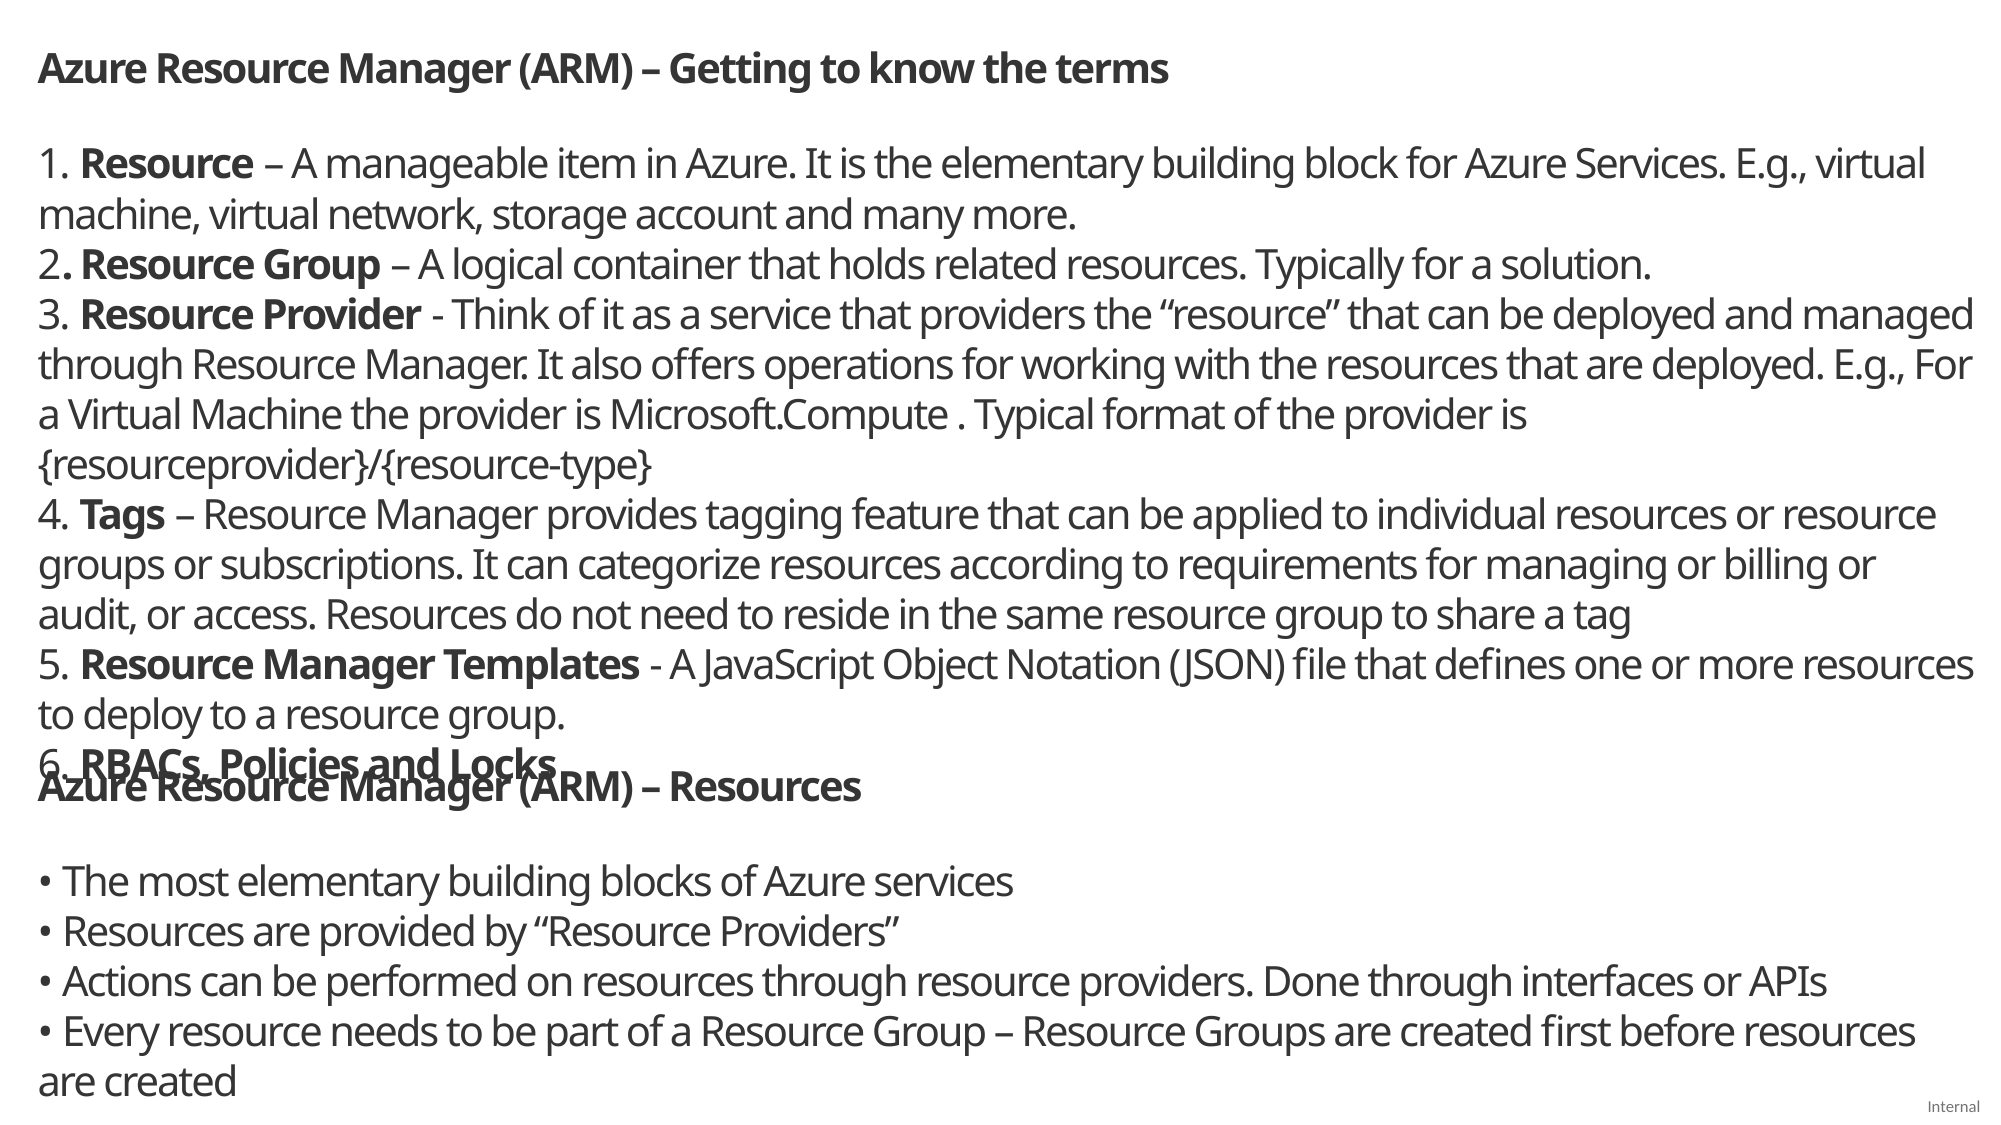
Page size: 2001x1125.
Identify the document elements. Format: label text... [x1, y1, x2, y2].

text_box Azure Resource Manager (ARM) – Getting to know the terms 1. Resource – A manageable item in Azure. It is the elementary building block for Azure Services. E.g., virtual machine, virtual network, storage account and many more. 2. Resource Group – A logical container that holds related resources. Typically for a solution. 3. Resource Provider - Think of it as a service that providers the “resource” that can be deployed and managed through Resource Manager. It also offers operations for working with the resources that are deployed. E.g., For a Virtual Machine the provider is Microsoft.Compute . Typical format of the provider is {resourceprovider}/{resource-type} 4. Tags – Resource Manager provides tagging feature that can be applied to individual resources or resource groups or subscriptions. It can categorize resources according to requirements for managing or billing or audit, or access. Resources do not need to reside in the same resource group to share a tag 5. Resource Manager Templates - A JavaScript Object Notation (JSON) file that defines one or more resources to deploy to a resource group. 6. RBACs, Policies and Locks [22, 34, 2000, 795]
text_box Azure Resource Manager (ARM) – Resources • The most elementary building blocks of Azure services • Resources are provided by “Resource Providers” • Actions can be performed on resources through resource providers. Done through interfaces or APIs • Every resource needs to be part of a Resource Group – Resource Groups are created first before resources are created [22, 751, 1985, 1112]
